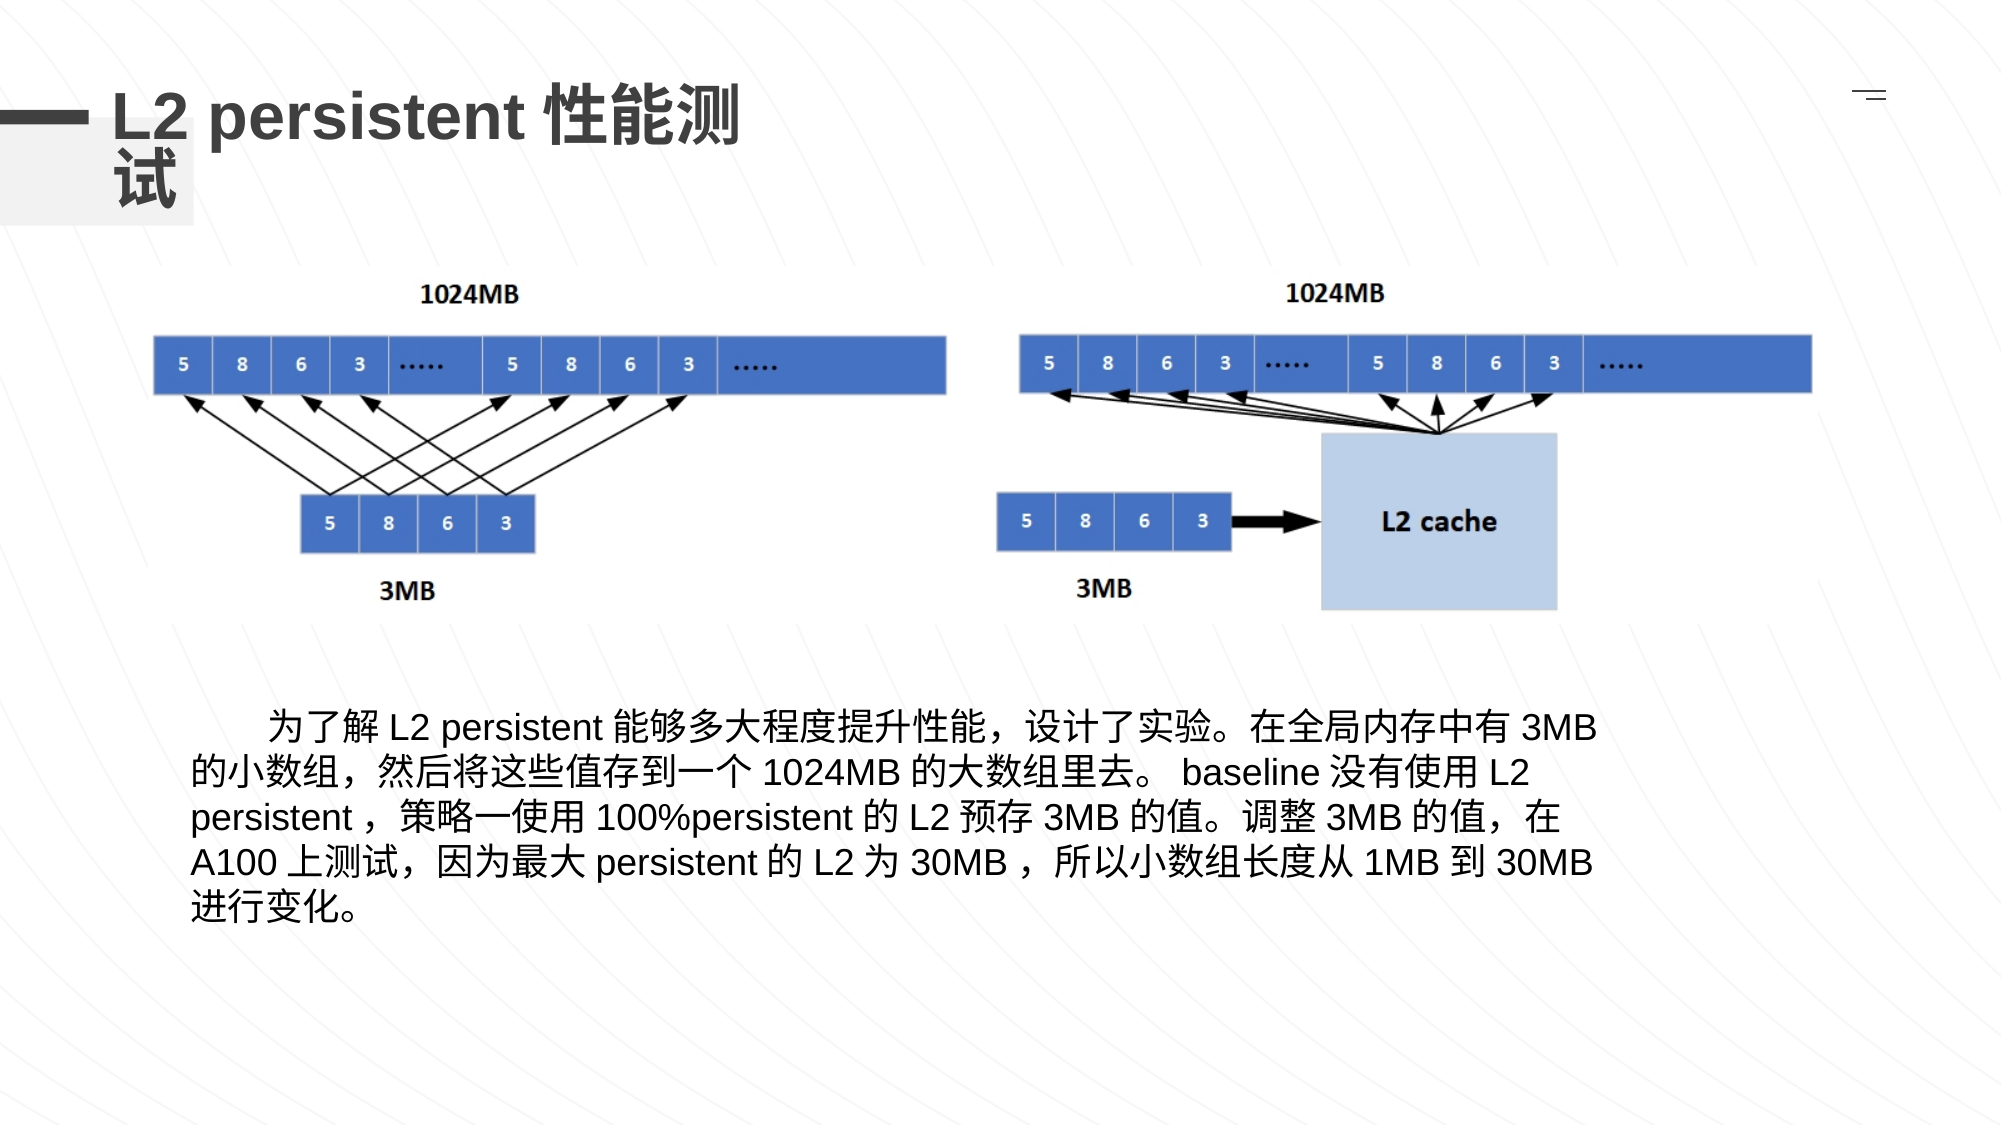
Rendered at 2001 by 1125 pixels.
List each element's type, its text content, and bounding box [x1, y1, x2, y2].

title L2 persistent性能测试 [96, 81, 809, 161]
picture [148, 266, 1818, 624]
text_box 为了解L2 persistent能够多大程度提升性能，设计了实验。在全局内存中有3MB的小数组，然后将这些值存到一个1024MB的大数组里去。baseline没有使用L2 persistent，策略一使用100%persistent的L2预存3MB的值。调整3MB的值，在A100上测试，因为最大persistent的L2为30MB，所以小数组长度从1MB到30MB进行变化。 [175, 695, 1654, 900]
